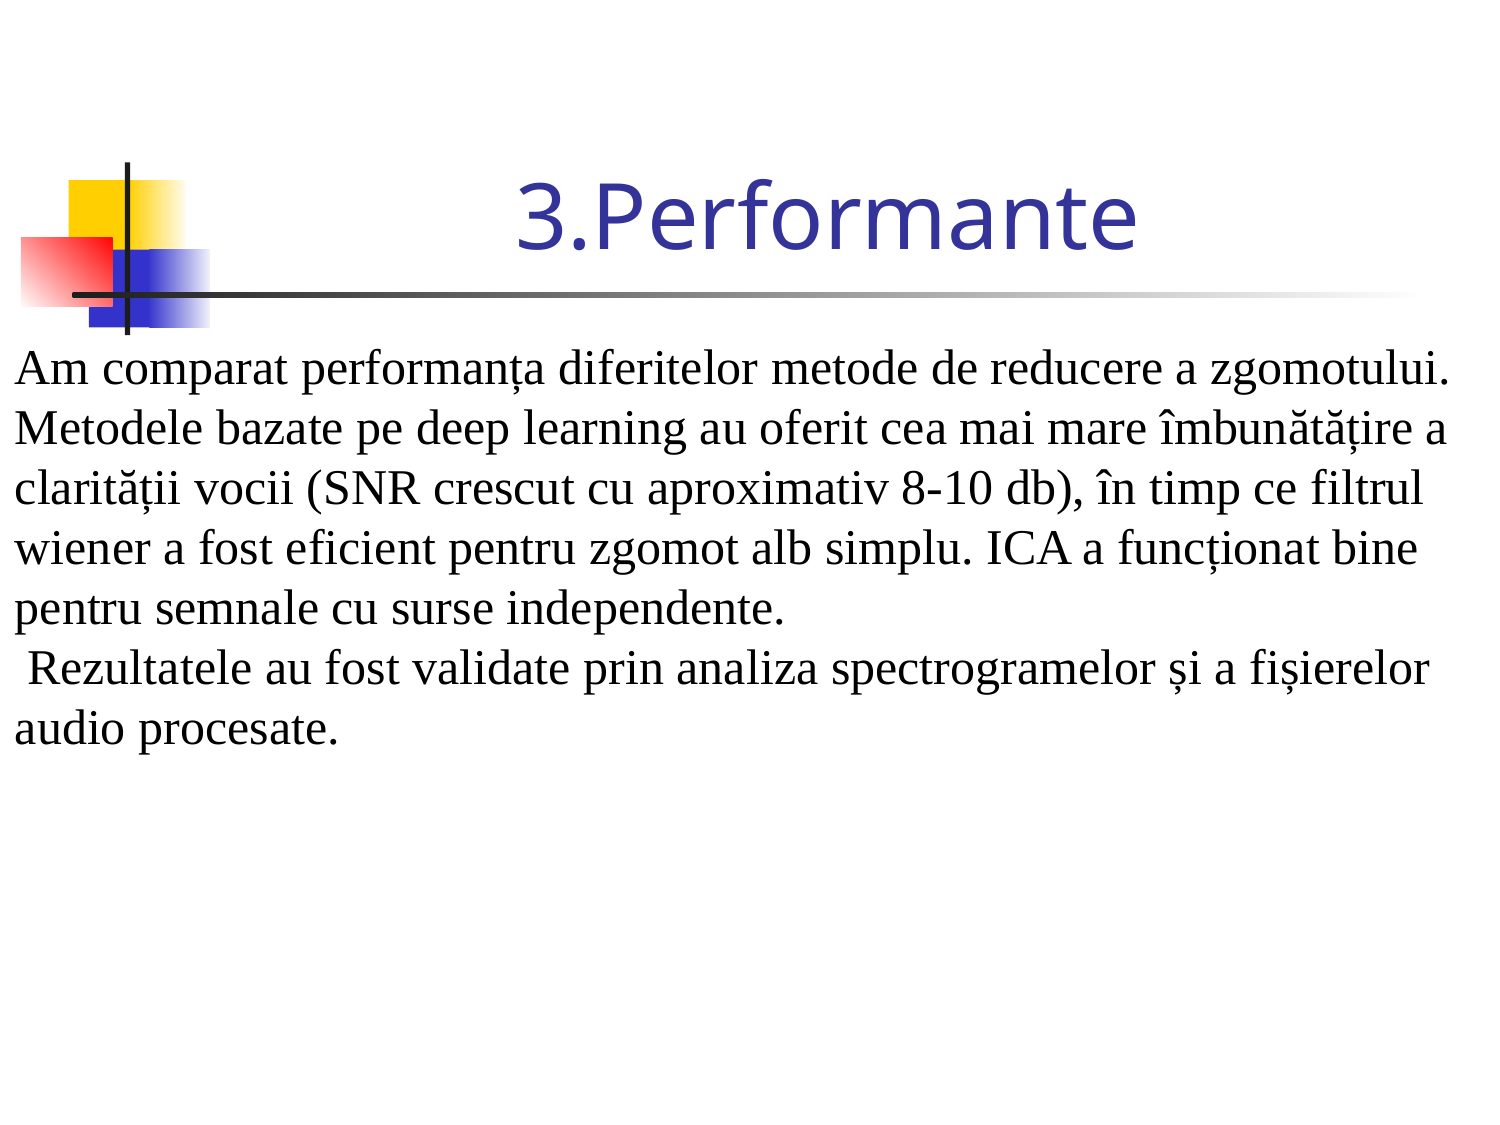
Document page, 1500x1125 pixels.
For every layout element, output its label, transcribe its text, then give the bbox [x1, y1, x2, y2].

text_box Am comparat performanța diferitelor metode de reducere a zgomotului. Metodele bazate pe deep learning au oferit cea mai mare îmbunătățire a clarității vocii (SNR crescut cu aproximativ 8-10 db), în timp ce filtrul wiener a fost eficient pentru zgomot alb simplu. ICA a funcționat bine pentru semnale cu surse independente. Rezultatele au fost validate prin analiza spectrogramelor și a fișierelor audio procesate. [0, 327, 1500, 763]
title 3.Performante [188, 35, 1468, 275]
